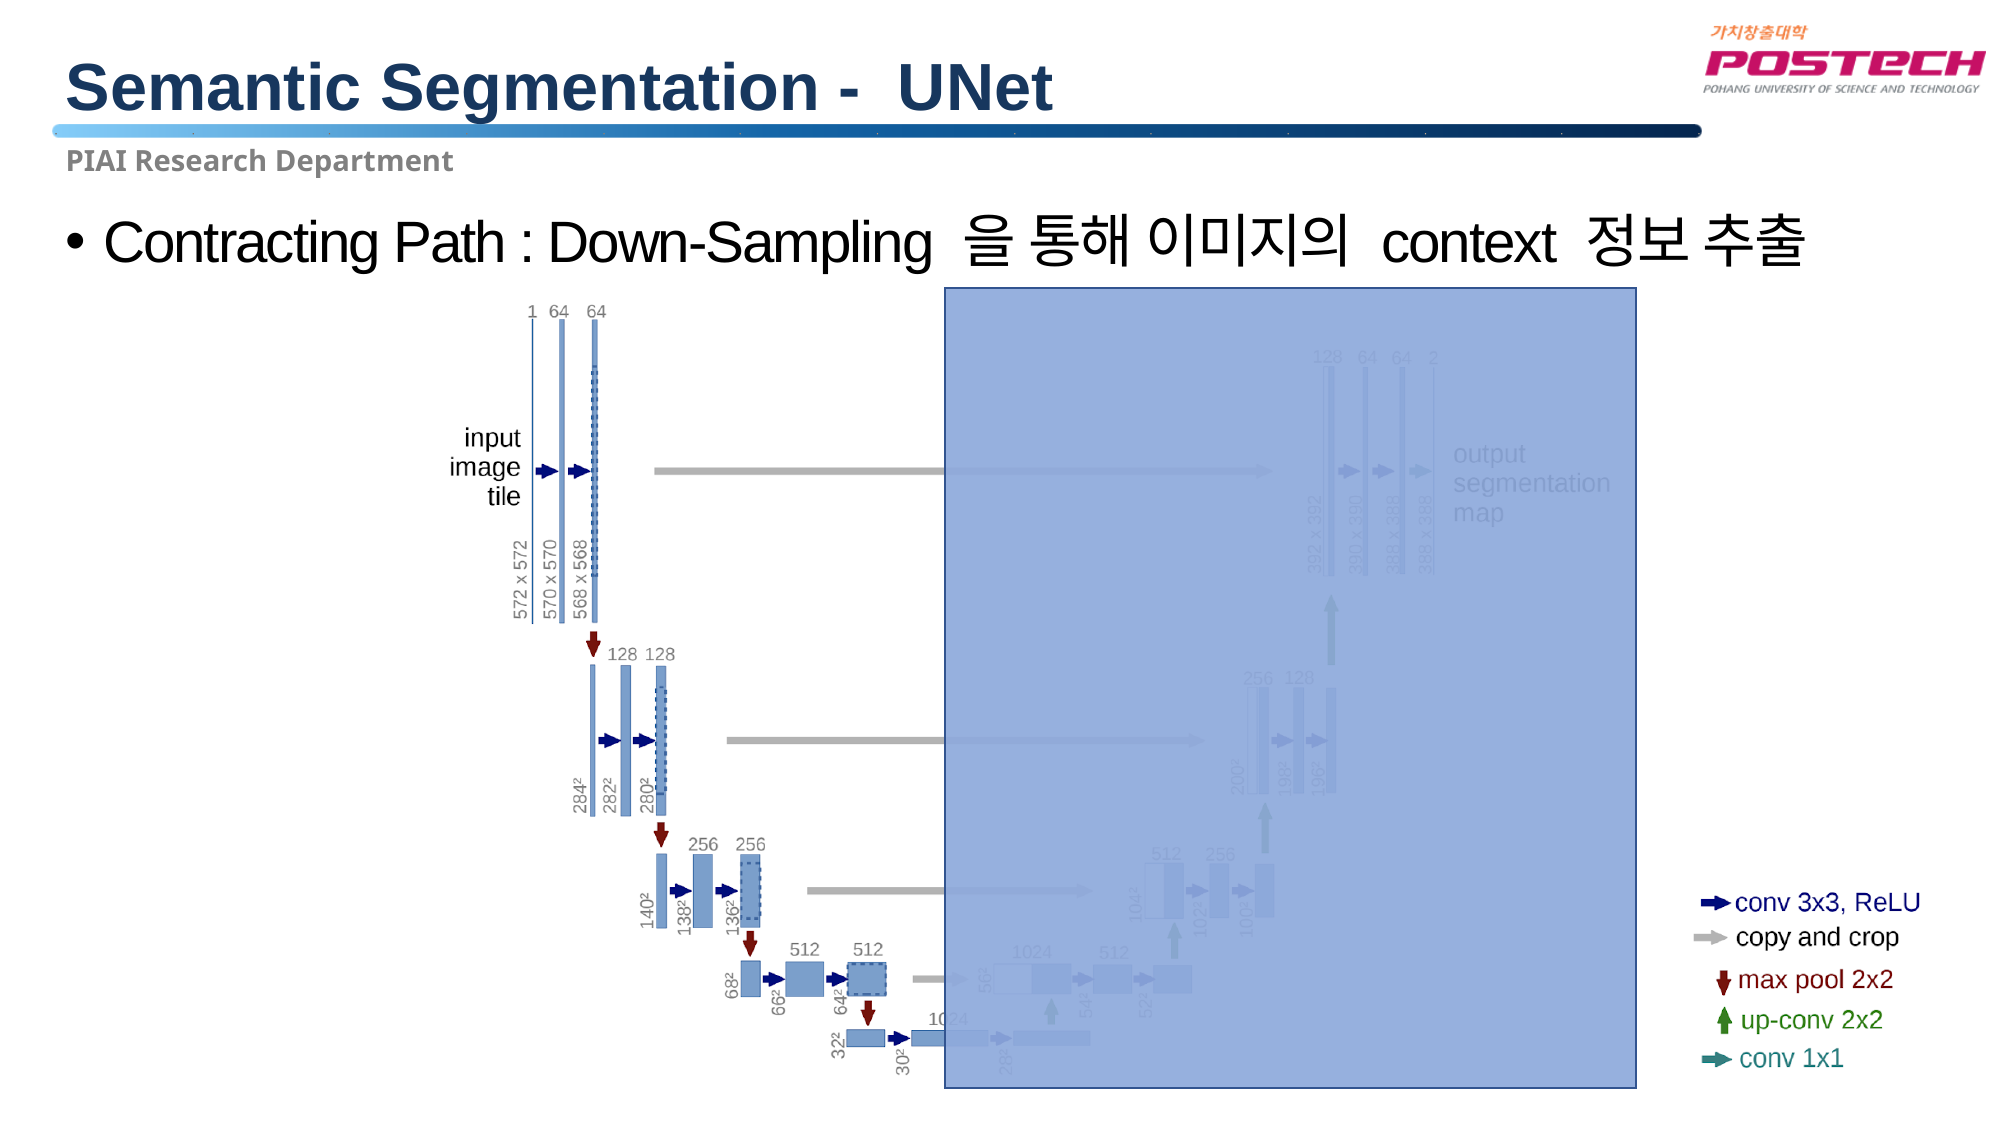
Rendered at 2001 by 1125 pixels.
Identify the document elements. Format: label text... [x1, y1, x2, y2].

text_box Semantic Segmentation - UNet [50, 36, 1737, 132]
picture [1703, 25, 1986, 93]
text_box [50, 123, 1704, 186]
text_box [406, 288, 1649, 1108]
picture [1672, 866, 1950, 1089]
text_box Contracting Path : Down-Sampling 을 통해 이미지의 context 정보 추출 [50, 205, 1948, 1089]
